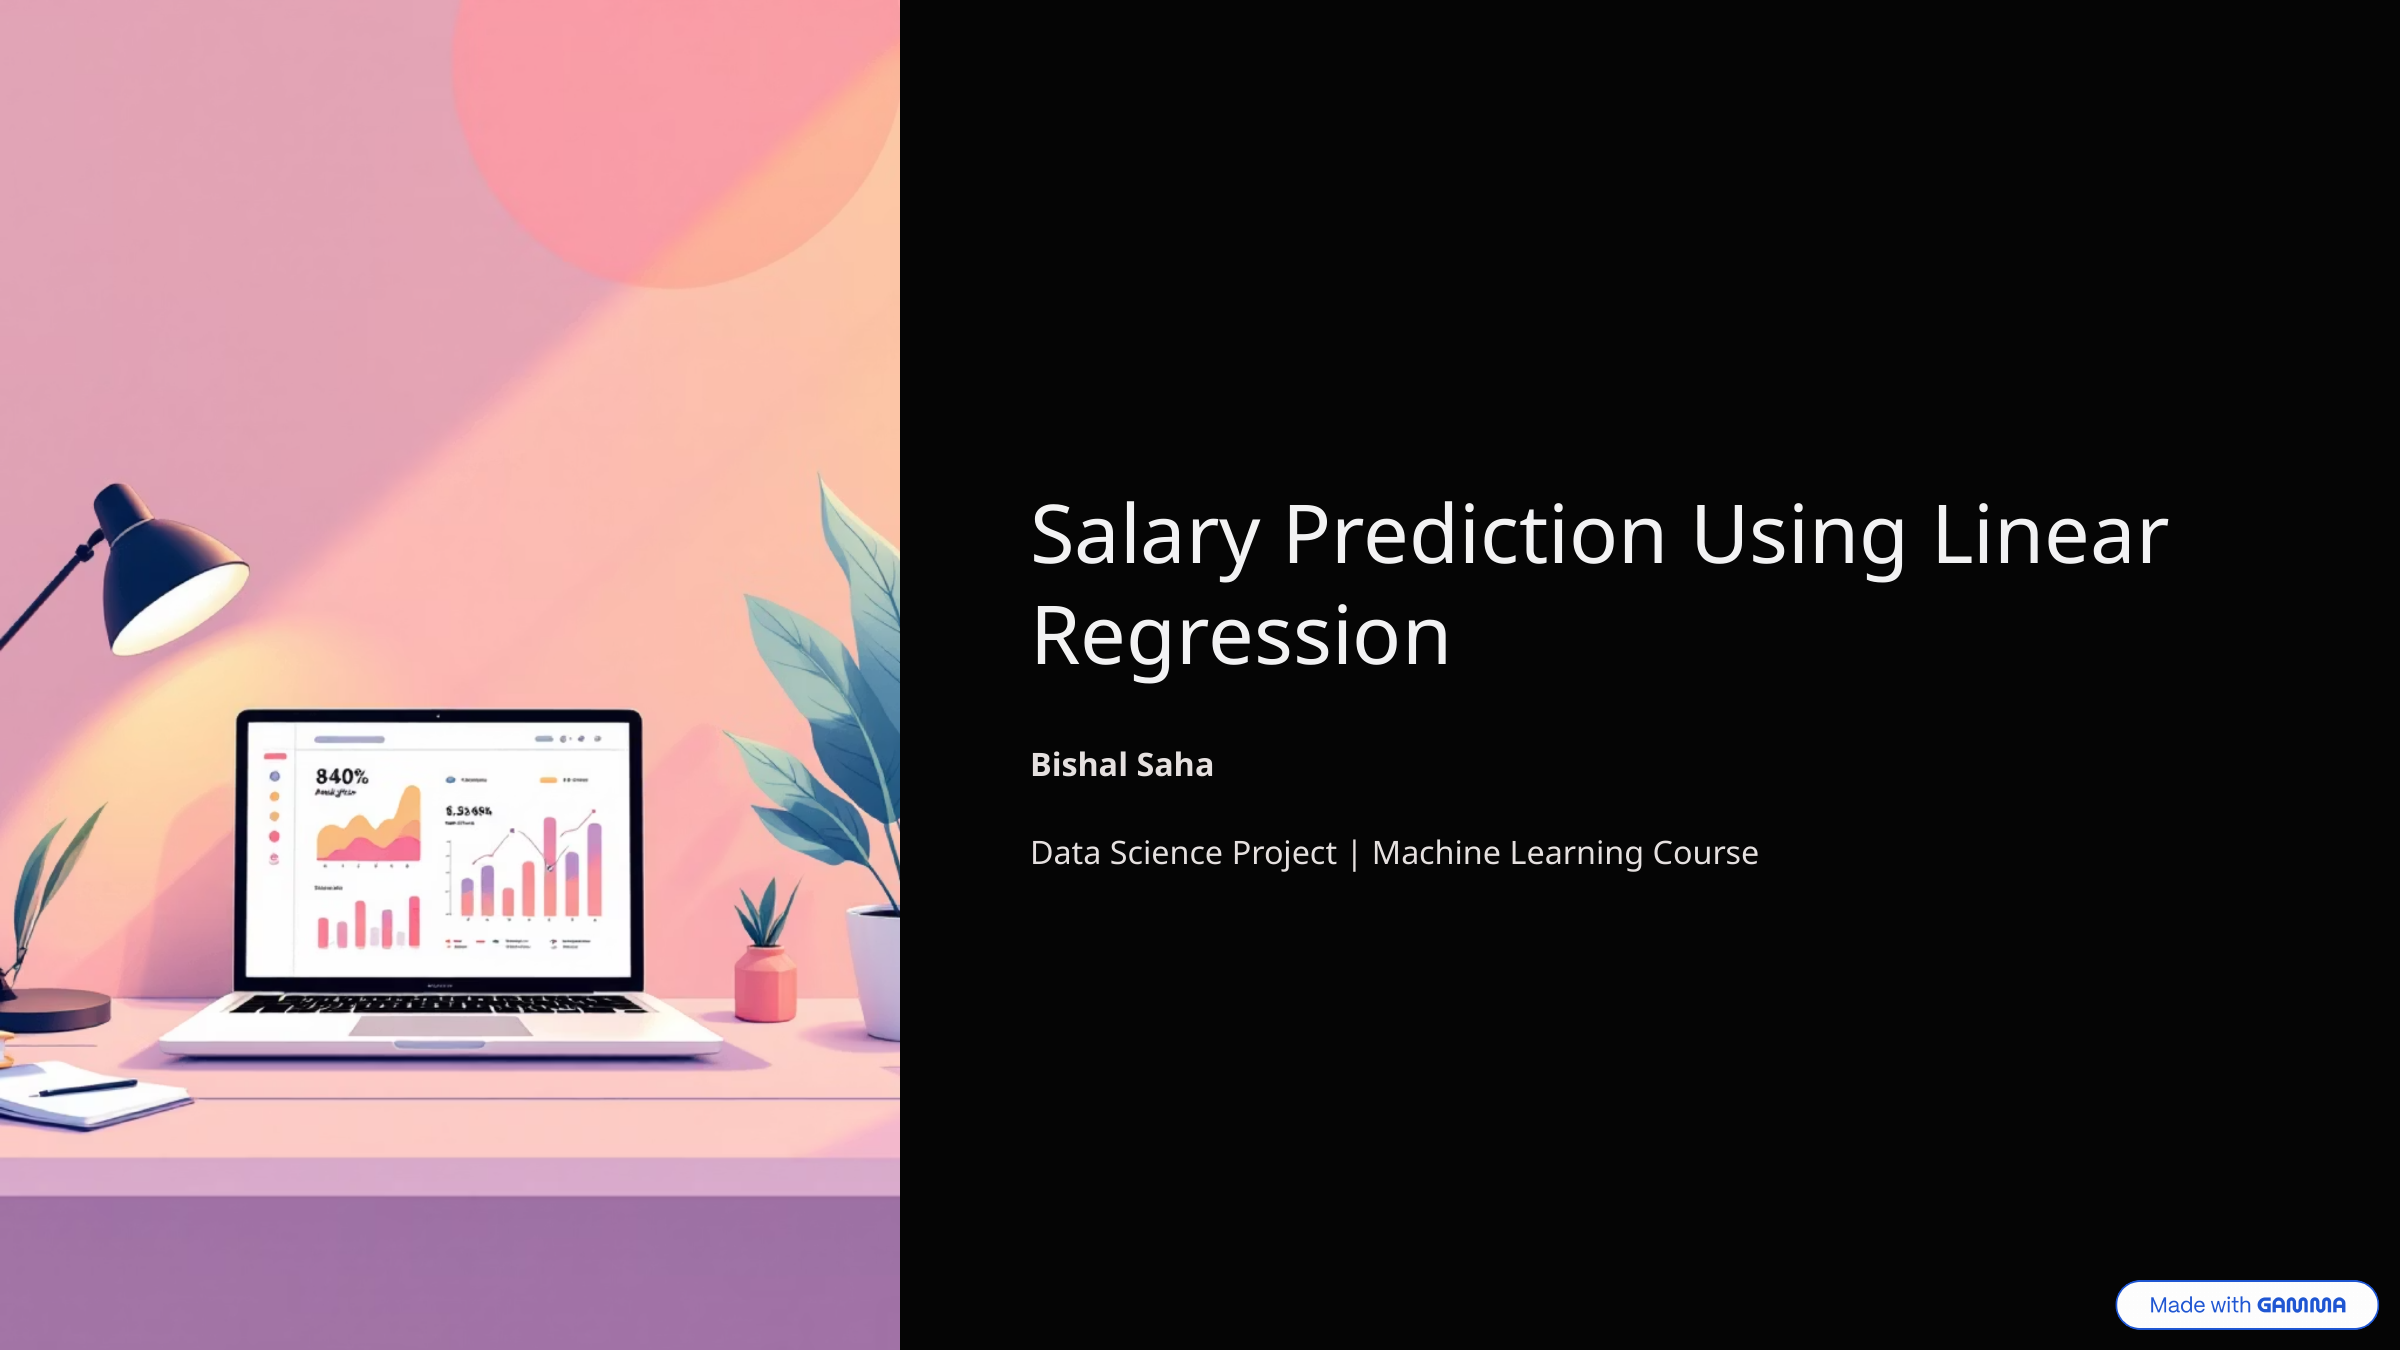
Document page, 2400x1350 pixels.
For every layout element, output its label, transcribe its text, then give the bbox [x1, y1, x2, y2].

picture [0, 0, 900, 1350]
picture [2106, 1271, 2389, 1339]
text_box Data Science Project | Machine Learning Course [1030, 819, 2270, 872]
text_box Salary Prediction Using Linear Regression [1030, 478, 2270, 682]
text_box Bishal Saha [1030, 730, 2270, 783]
